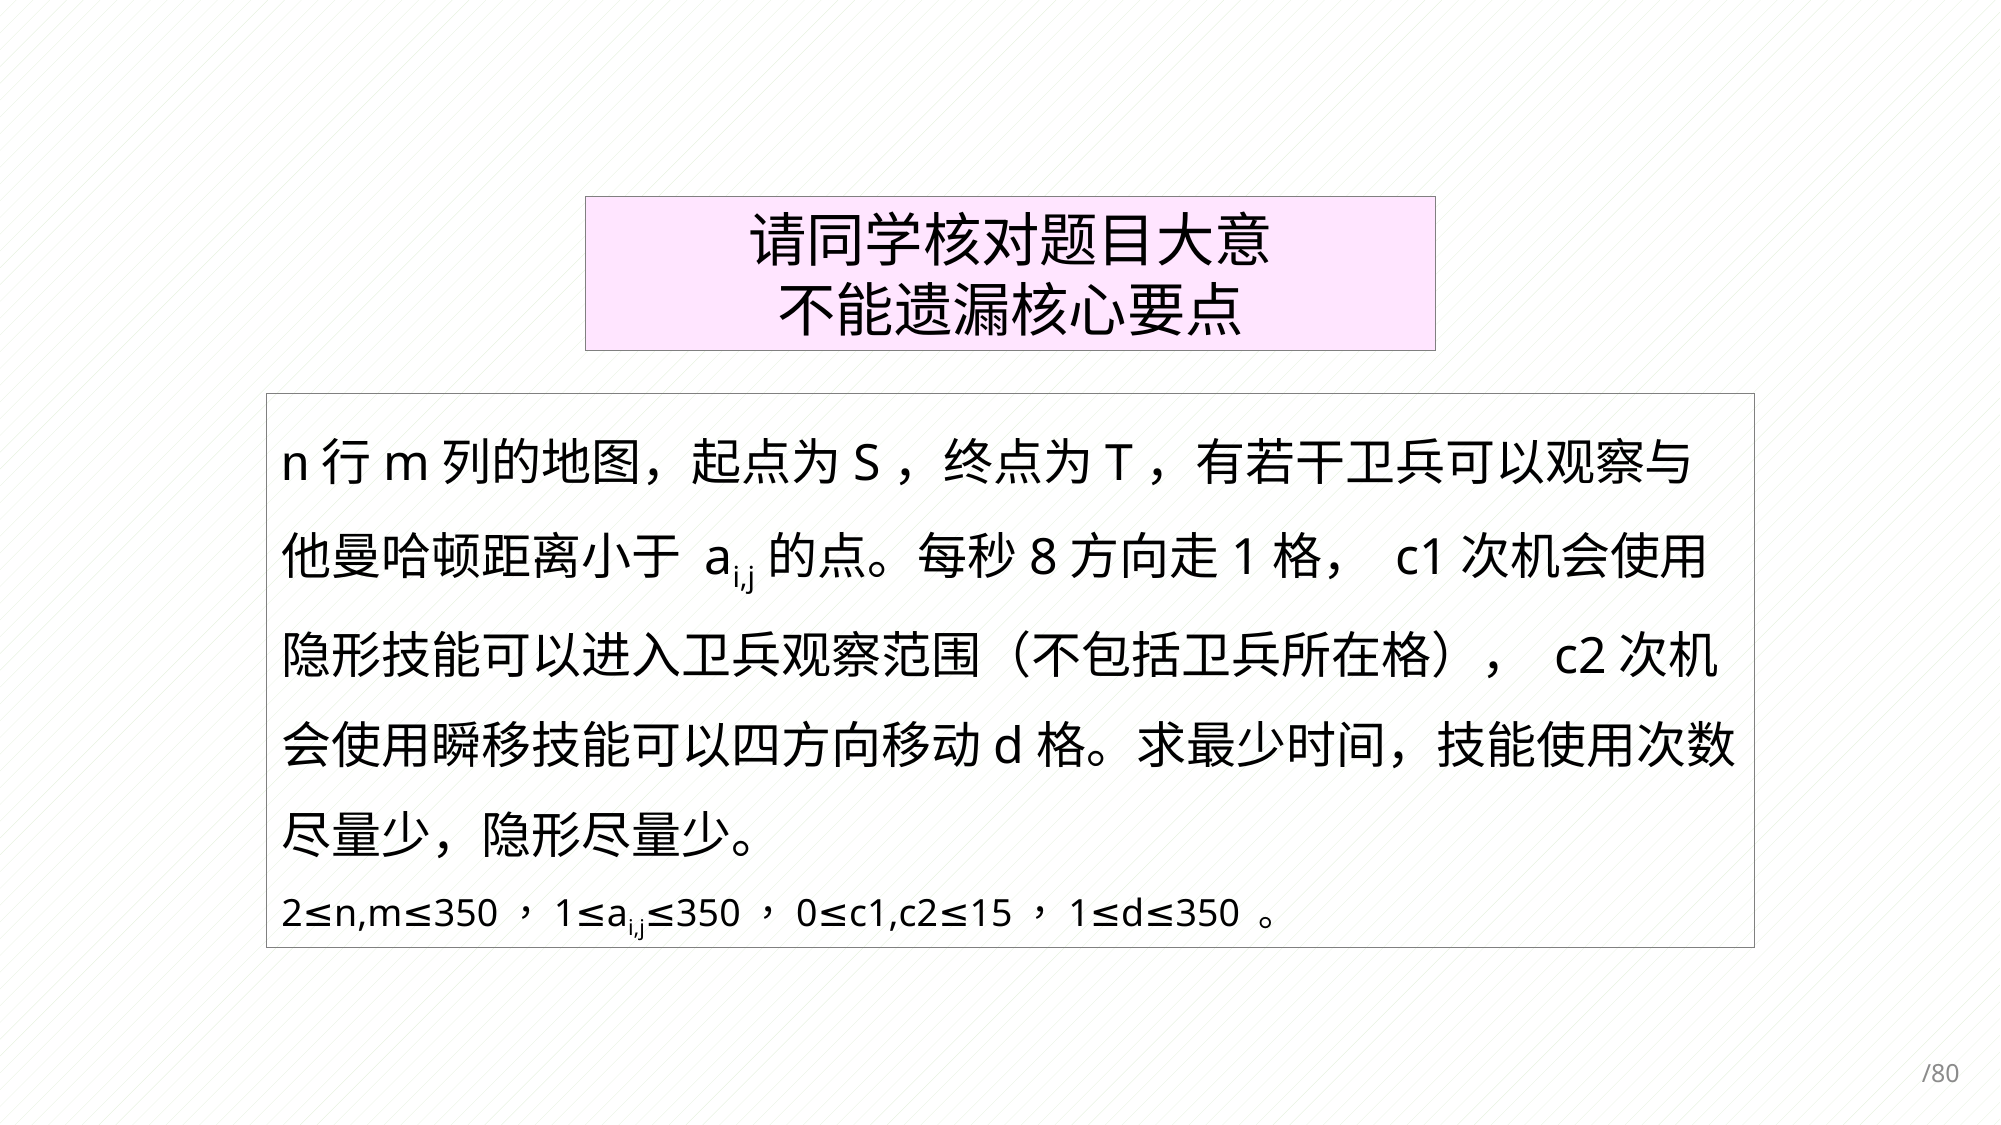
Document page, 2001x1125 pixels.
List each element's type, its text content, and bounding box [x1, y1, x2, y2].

text_box 请同学核对题目大意 不能遗漏核心要点 [585, 196, 1436, 351]
text_box n行m列的地图，起点为S，终点为T，有若干卫兵可以观察与他曼哈顿距离小于 ai,j的点。每秒8方向走1格， c1次机会使用隐形技能可以进入卫兵观察范围（不包括卫兵所在格）， c2次机会使用瞬移技能可以四方向移动d格。求最少时间，技能使用次数尽量少，隐形尽量少。 2≤n,m≤350，1≤ai,j≤350，0≤c1,c2≤15，1≤d≤350 。 [266, 393, 1755, 948]
